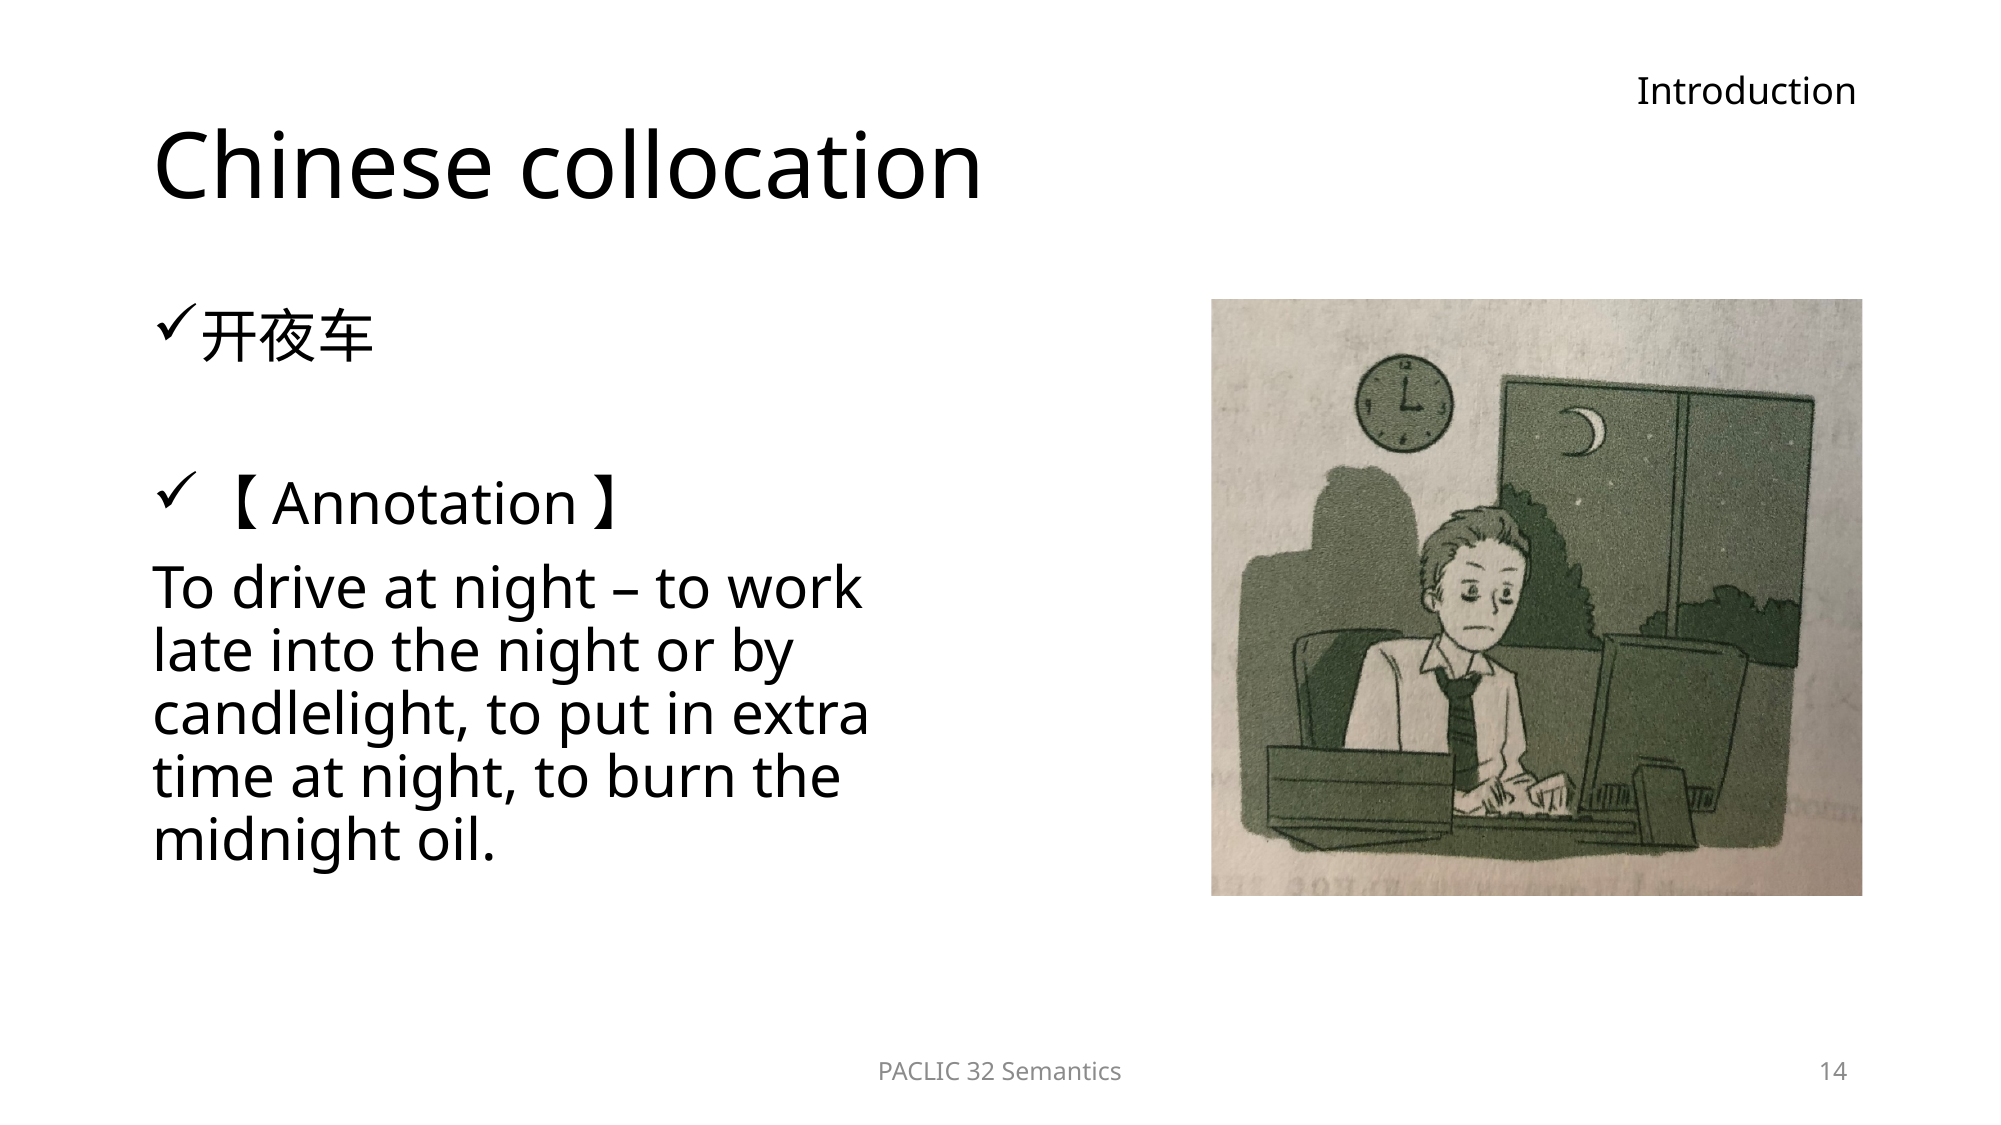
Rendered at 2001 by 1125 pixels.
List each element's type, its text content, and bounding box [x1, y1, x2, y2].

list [1238, 272, 1836, 924]
slide_number 14 [1412, 1042, 1863, 1103]
footer PACLIC 32 Semantics [662, 1042, 1338, 1103]
picture [1211, 299, 1238, 896]
picture [1836, 299, 1863, 896]
title Chinese collocation [137, 59, 1863, 278]
list 开夜车 【Annotation】 To drive at night – to work late into the night or by candlelight, to put in extra time at night, to burn the midnight oil. [137, 299, 988, 1014]
text_box Introduction [1622, 59, 1873, 120]
